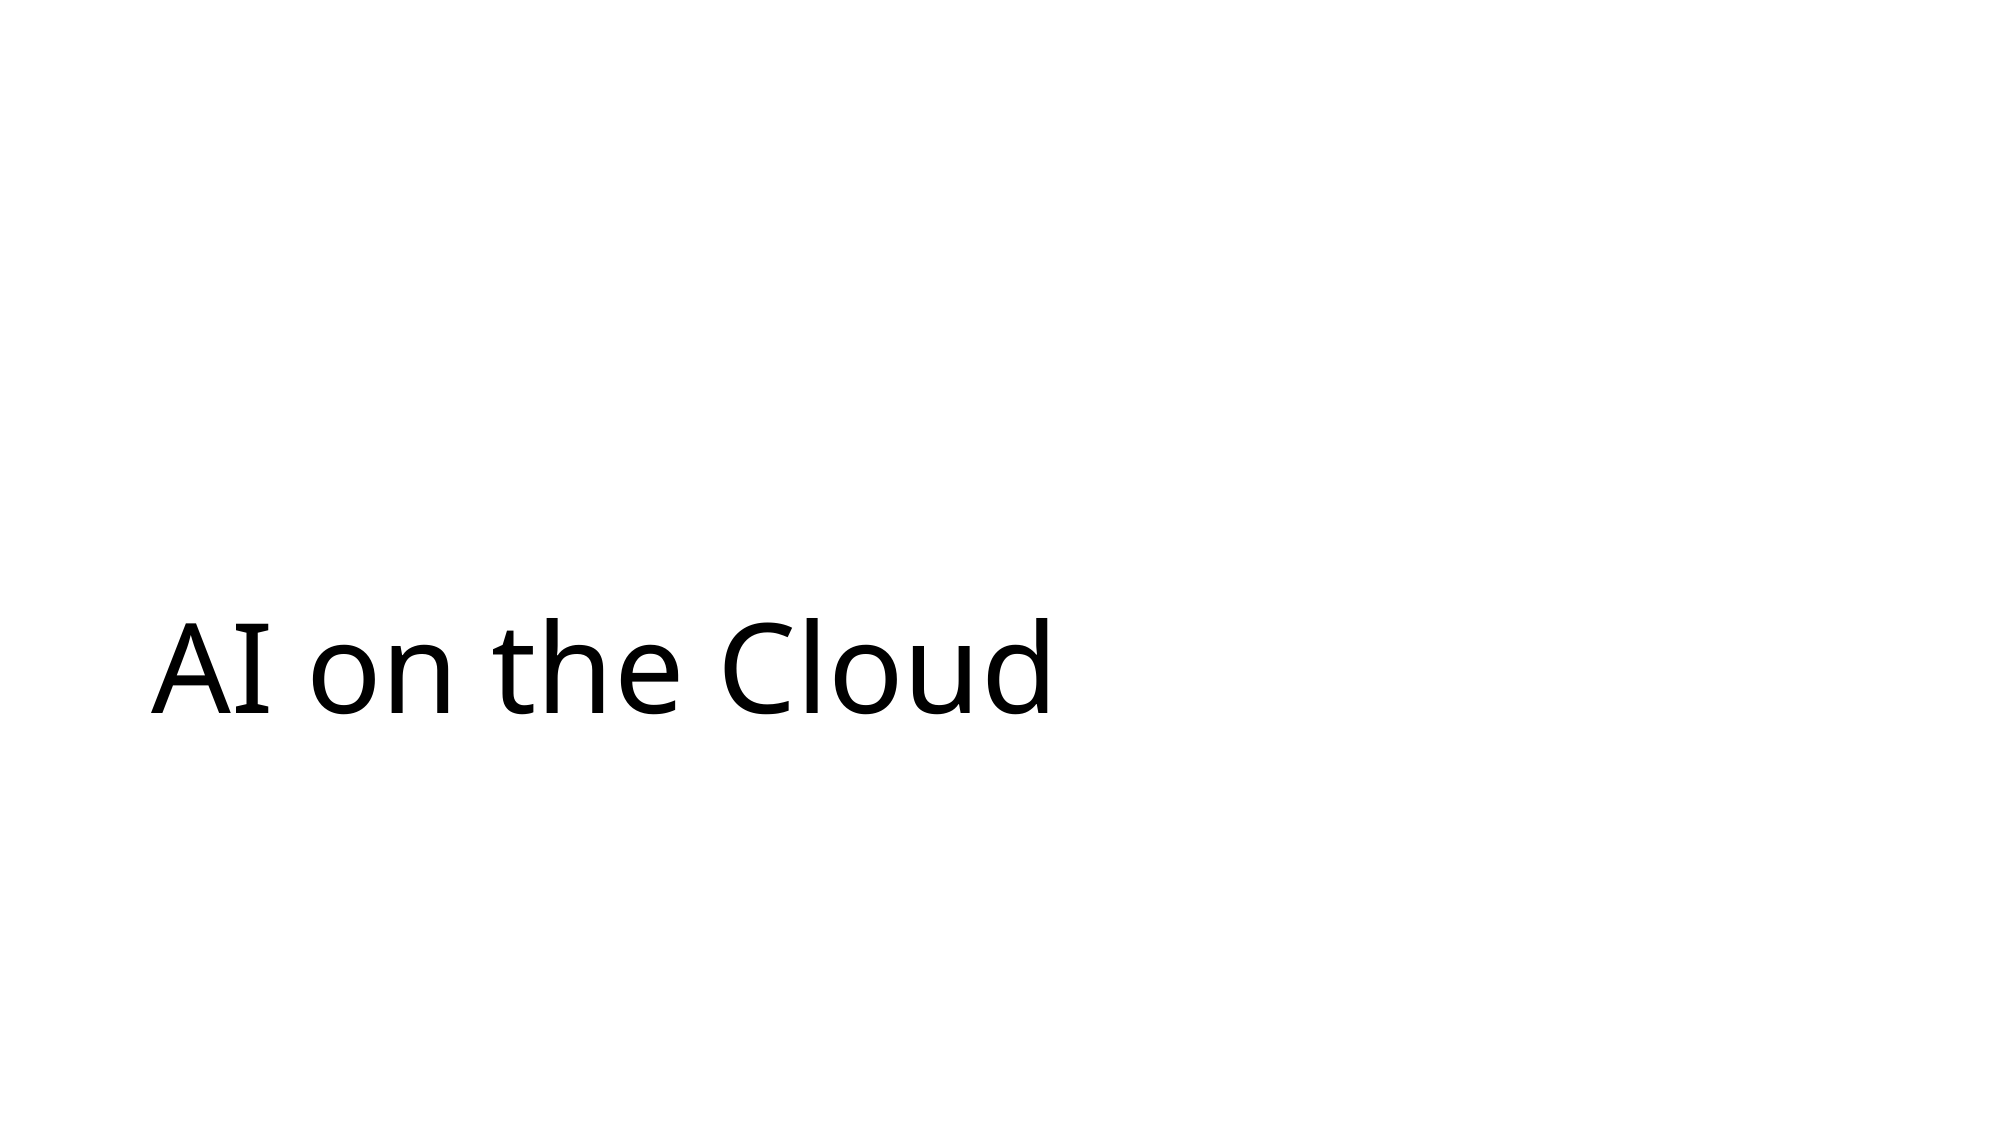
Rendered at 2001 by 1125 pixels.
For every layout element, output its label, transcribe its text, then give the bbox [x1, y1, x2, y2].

title AI on the Cloud [136, 280, 1862, 749]
